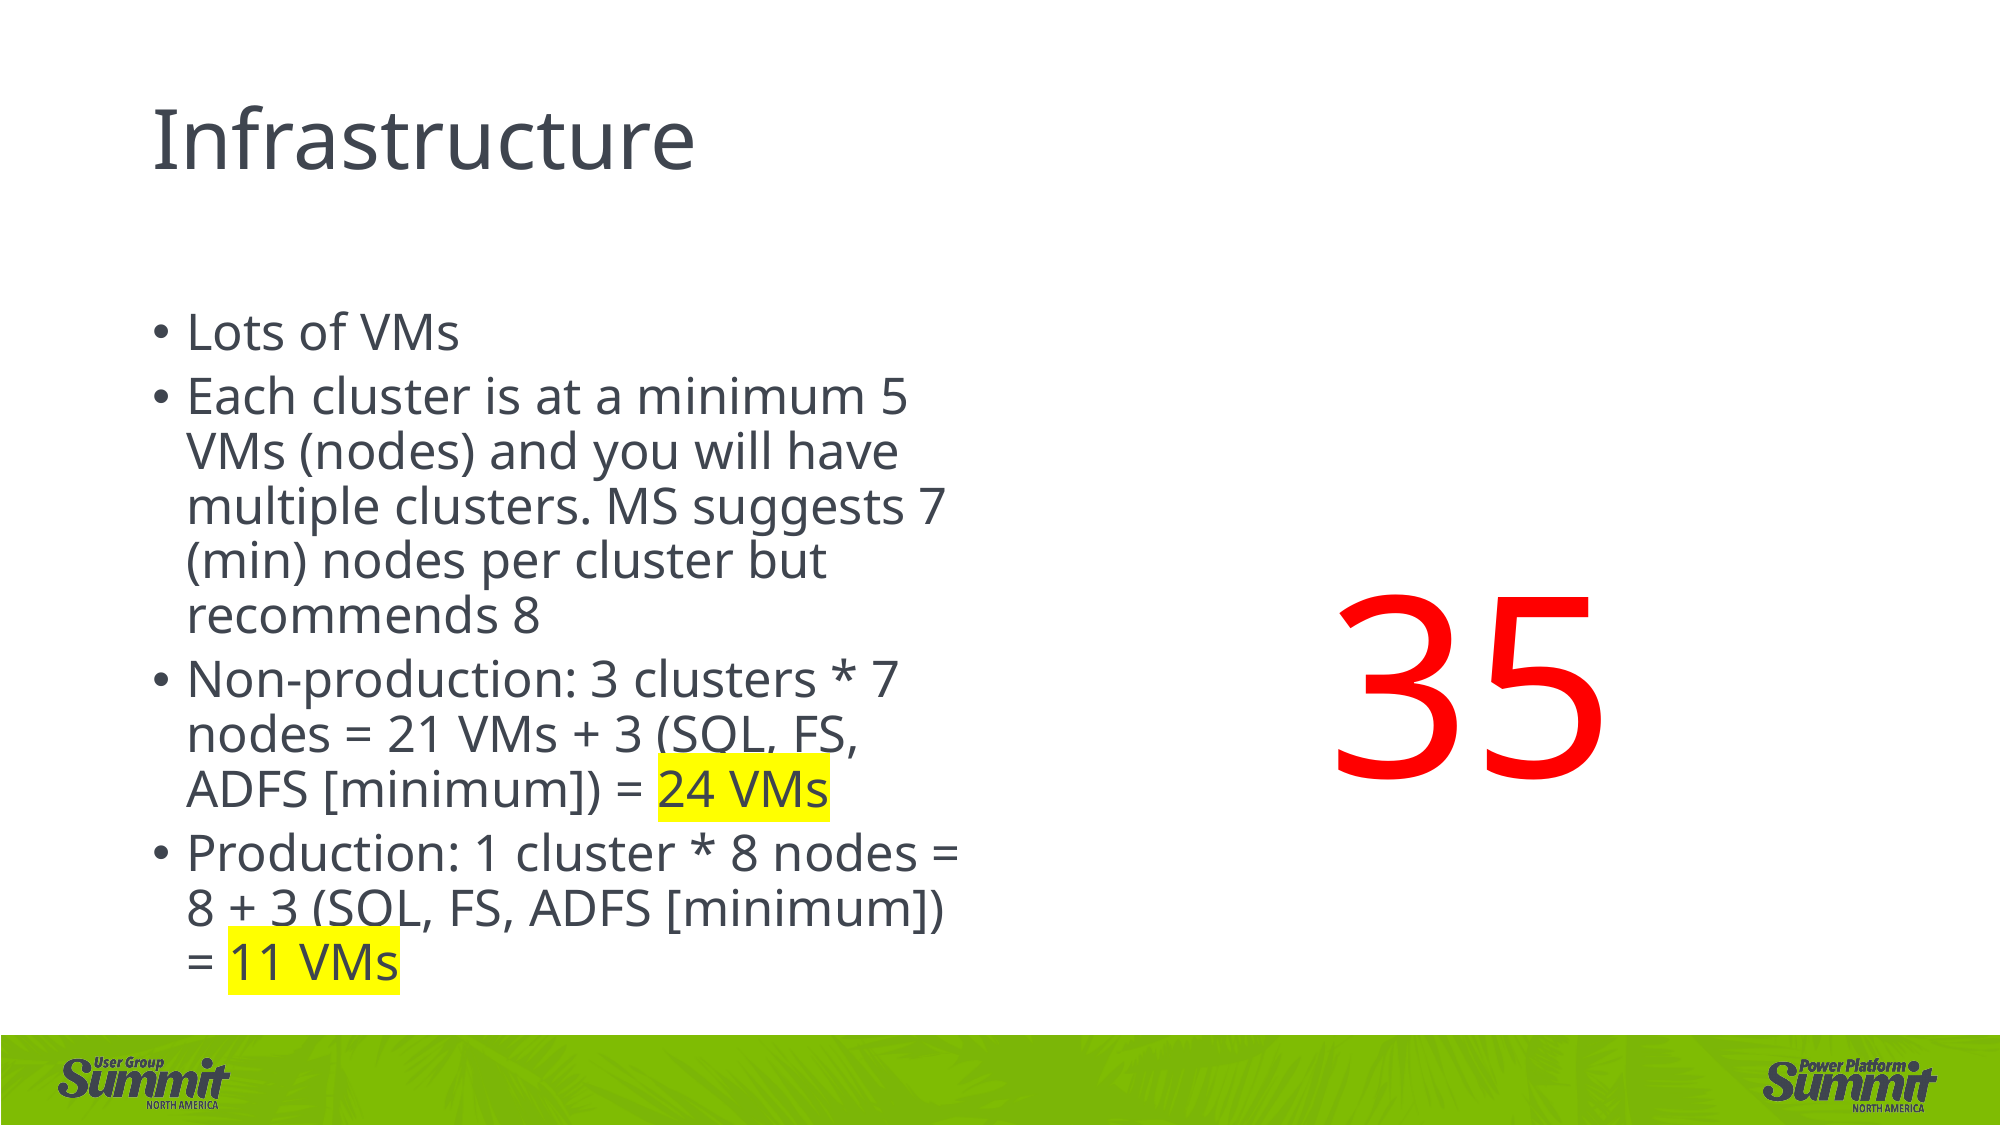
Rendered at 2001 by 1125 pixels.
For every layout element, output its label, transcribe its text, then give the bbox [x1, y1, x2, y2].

picture [0, 1023, 2000, 1125]
title Infrastructure [137, 59, 1863, 225]
list Lots of VMs Each cluster is at a minimum 5 VMs (nodes) and you will have multiple clusters. MS suggests 7 (min) nodes per cluster but recommends 8 Non-production: 3 clusters * 7 nodes = 21 VMs + 3 (SQL, FS, ADFS [minimum]) = 24 VMs Production: 1 cluster * 8 nodes = 8 + 3 (SQL, FS, ADFS [minimum]) = 11 VMs [137, 299, 988, 1014]
list 35 [1012, 299, 1863, 1014]
